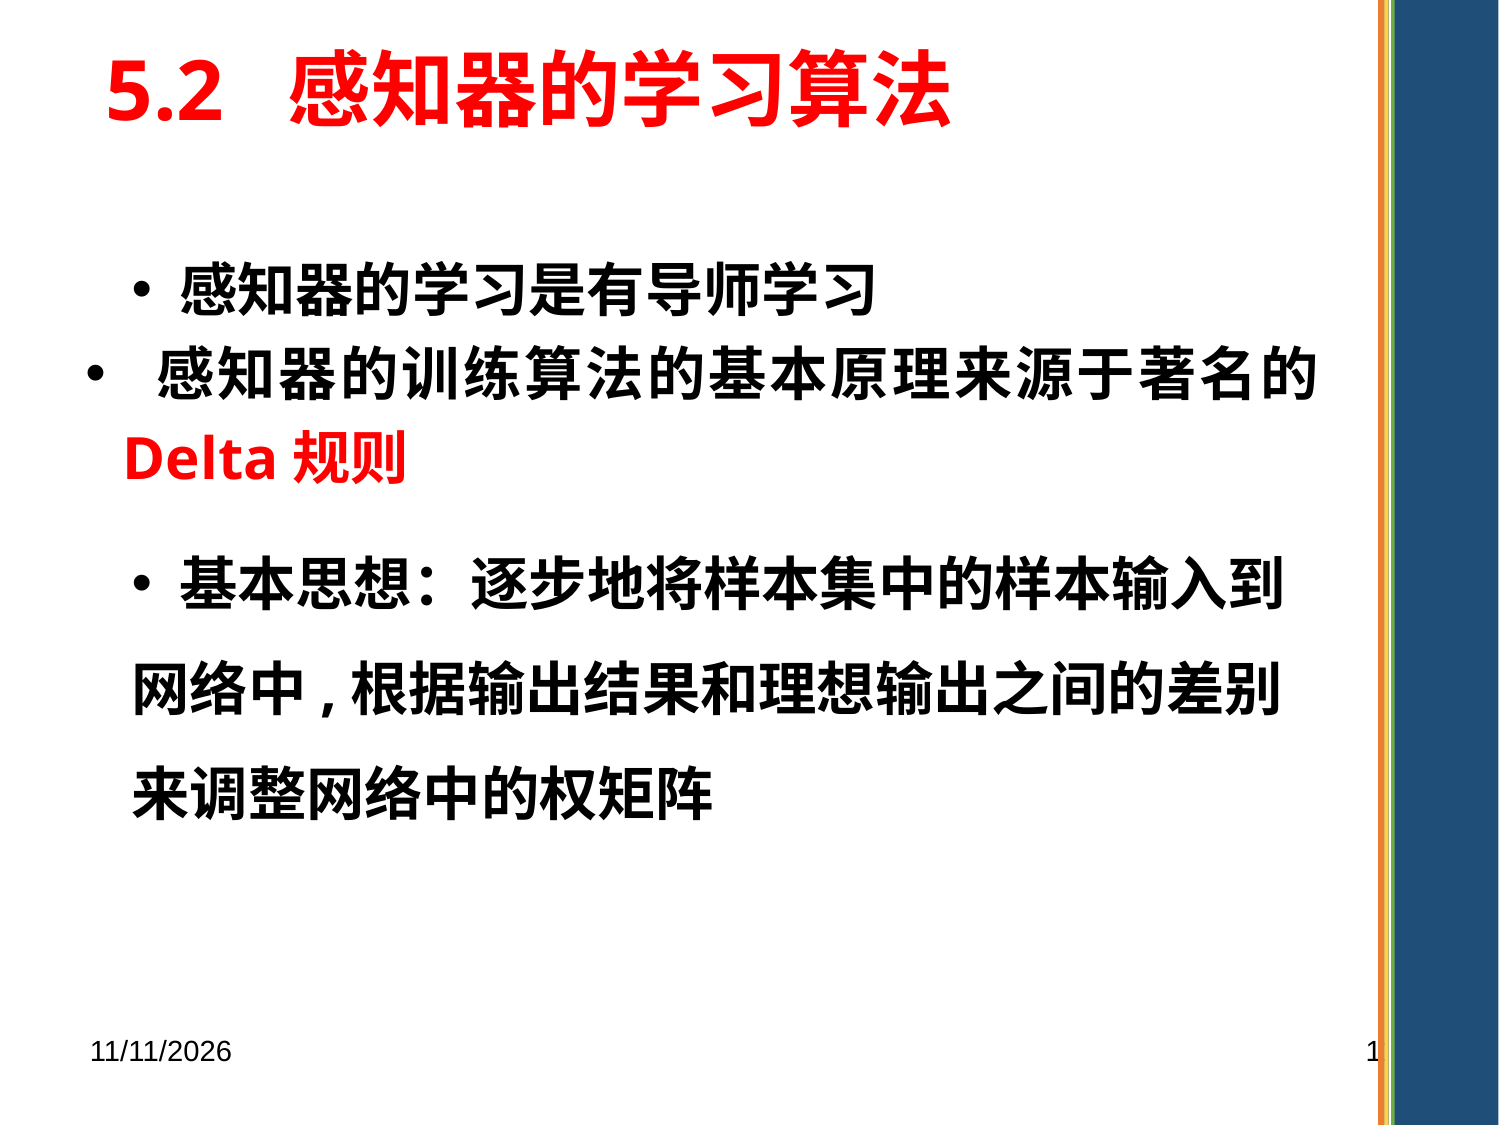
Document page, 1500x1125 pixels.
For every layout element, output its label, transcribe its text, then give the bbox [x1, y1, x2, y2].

text_box 2025/11/4 [75, 1024, 425, 1103]
list 感知器的学习是有导师学习 感知器的训练算法的基本原理来源于著名的Delta规则 基本思想：逐步地将样本集中的样本输入到网络中,根据输出结果和理想输出之间的差别来调整网络中的权矩阵 [70, 210, 1349, 954]
text_box 111 [1074, 1024, 1378, 1103]
title 5.2 感知器的学习算法 [90, 0, 1166, 188]
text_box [1378, 0, 1499, 1125]
